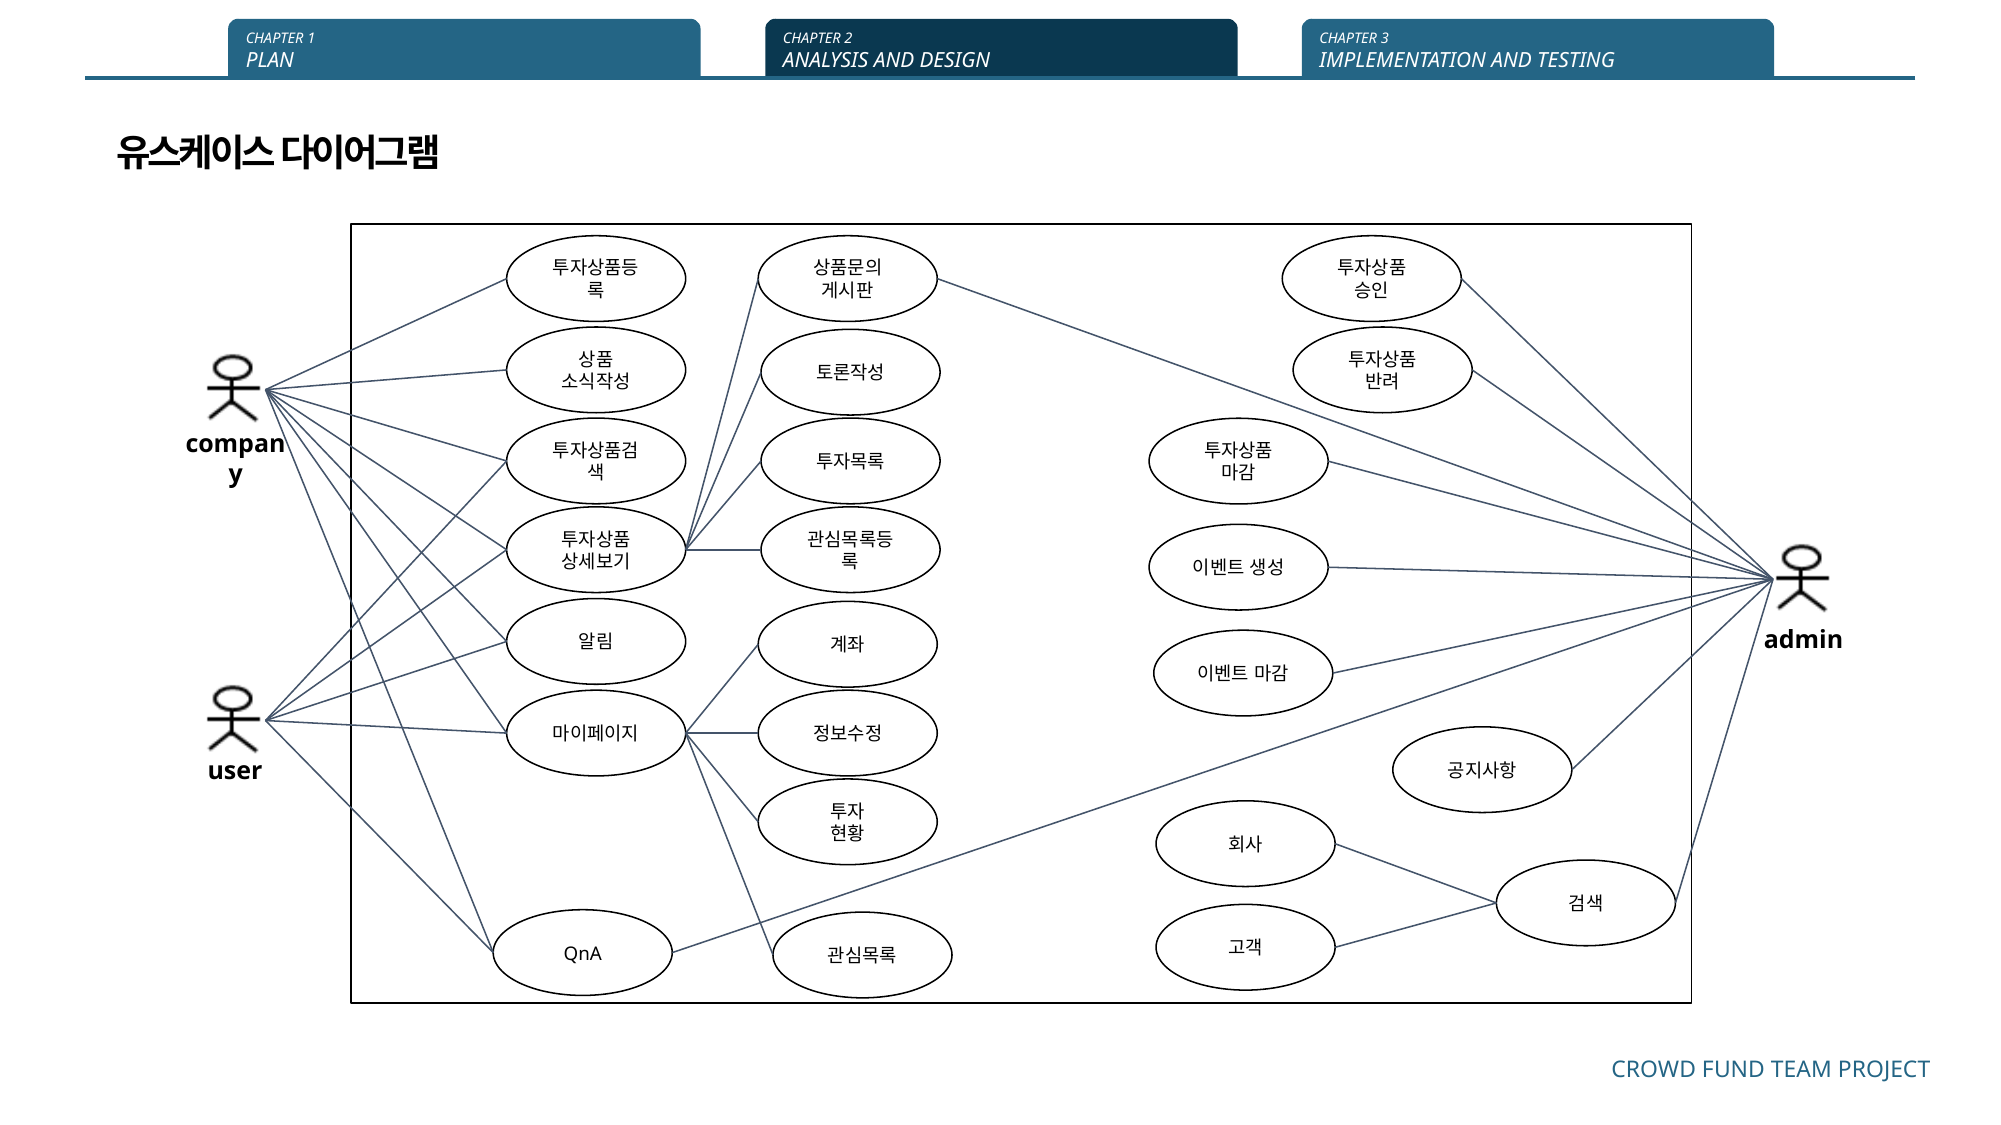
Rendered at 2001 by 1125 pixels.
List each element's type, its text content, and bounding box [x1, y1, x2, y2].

text_box CHAPTER 2 ANALYSIS AND DESIGN [765, 18, 1238, 76]
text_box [164, 224, 1875, 1004]
text_box CROWD FUND TEAM PROJECT [1596, 1046, 1952, 1090]
text_box CHAPTER 3 IMPLEMENTATION AND TESTING [1301, 18, 1775, 76]
text_box 유스케이스 다이어그램 [101, 121, 456, 182]
text_box CHAPTER 1 PLAN [228, 18, 701, 76]
